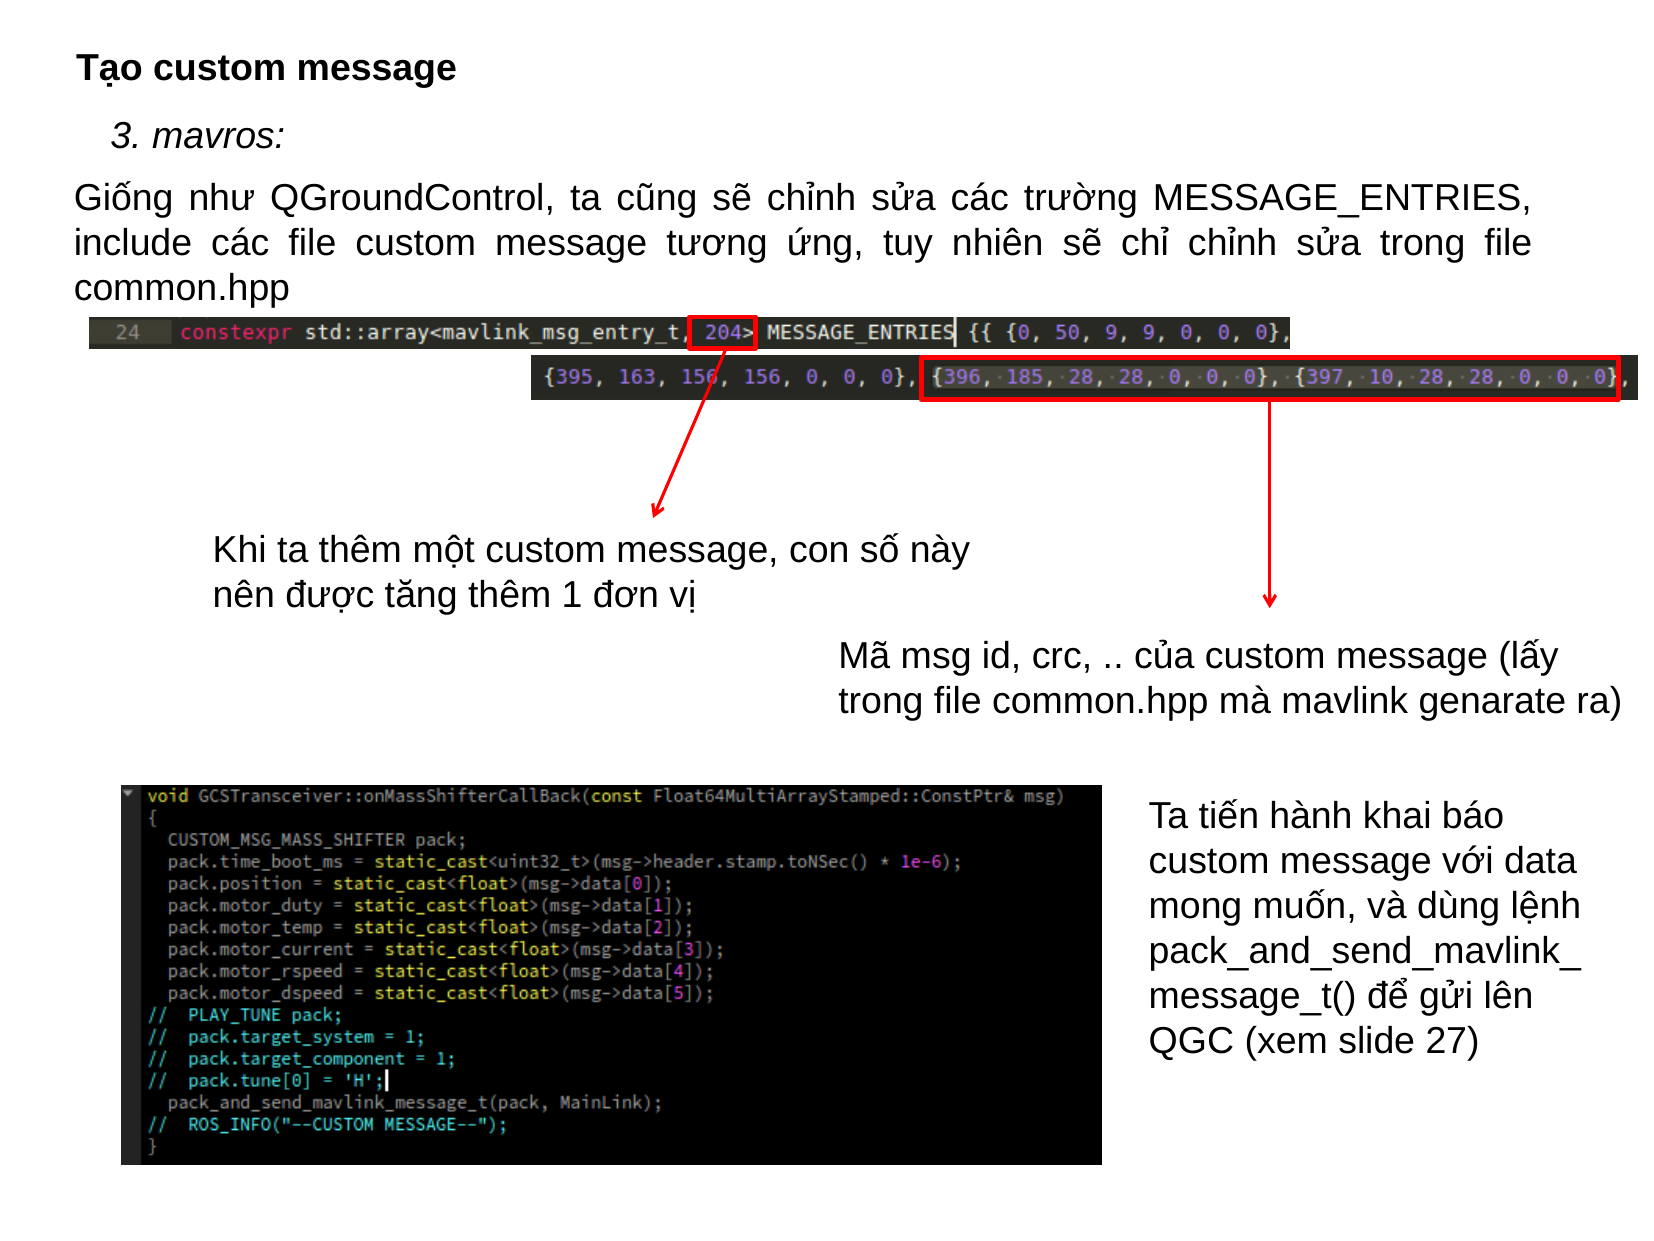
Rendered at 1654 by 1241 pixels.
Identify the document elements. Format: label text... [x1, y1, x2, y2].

text_box Tạo custom message [61, 35, 483, 96]
picture [531, 355, 652, 400]
picture [89, 316, 1290, 349]
text_box 3. mavros: [95, 103, 301, 164]
picture [727, 355, 1638, 400]
text_box Ta tiến hành khai báo custom message với data mong muốn, và dùng lệnh pack_and_send_mavlink_message_t() để gửi lên QGC (xem slide 27) [1134, 783, 1619, 1069]
picture [121, 785, 1102, 1166]
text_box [652, 348, 727, 519]
text_box Giống như QGroundControl, ta cũng sẽ chỉnh sửa các trường MESSAGE_ENTRIES, include các file custom message tương ứng, tuy nhiên sẽ chỉ chỉnh sửa trong file common.hpp [58, 165, 1548, 316]
text_box Mã msg id, crc, .. của custom message (lấy trong file common.hpp mà mavlink genarate ra) [823, 623, 1651, 729]
text_box Khi ta thêm một custom message, con số này nên được tăng thêm 1 đơn vị [197, 517, 1025, 623]
